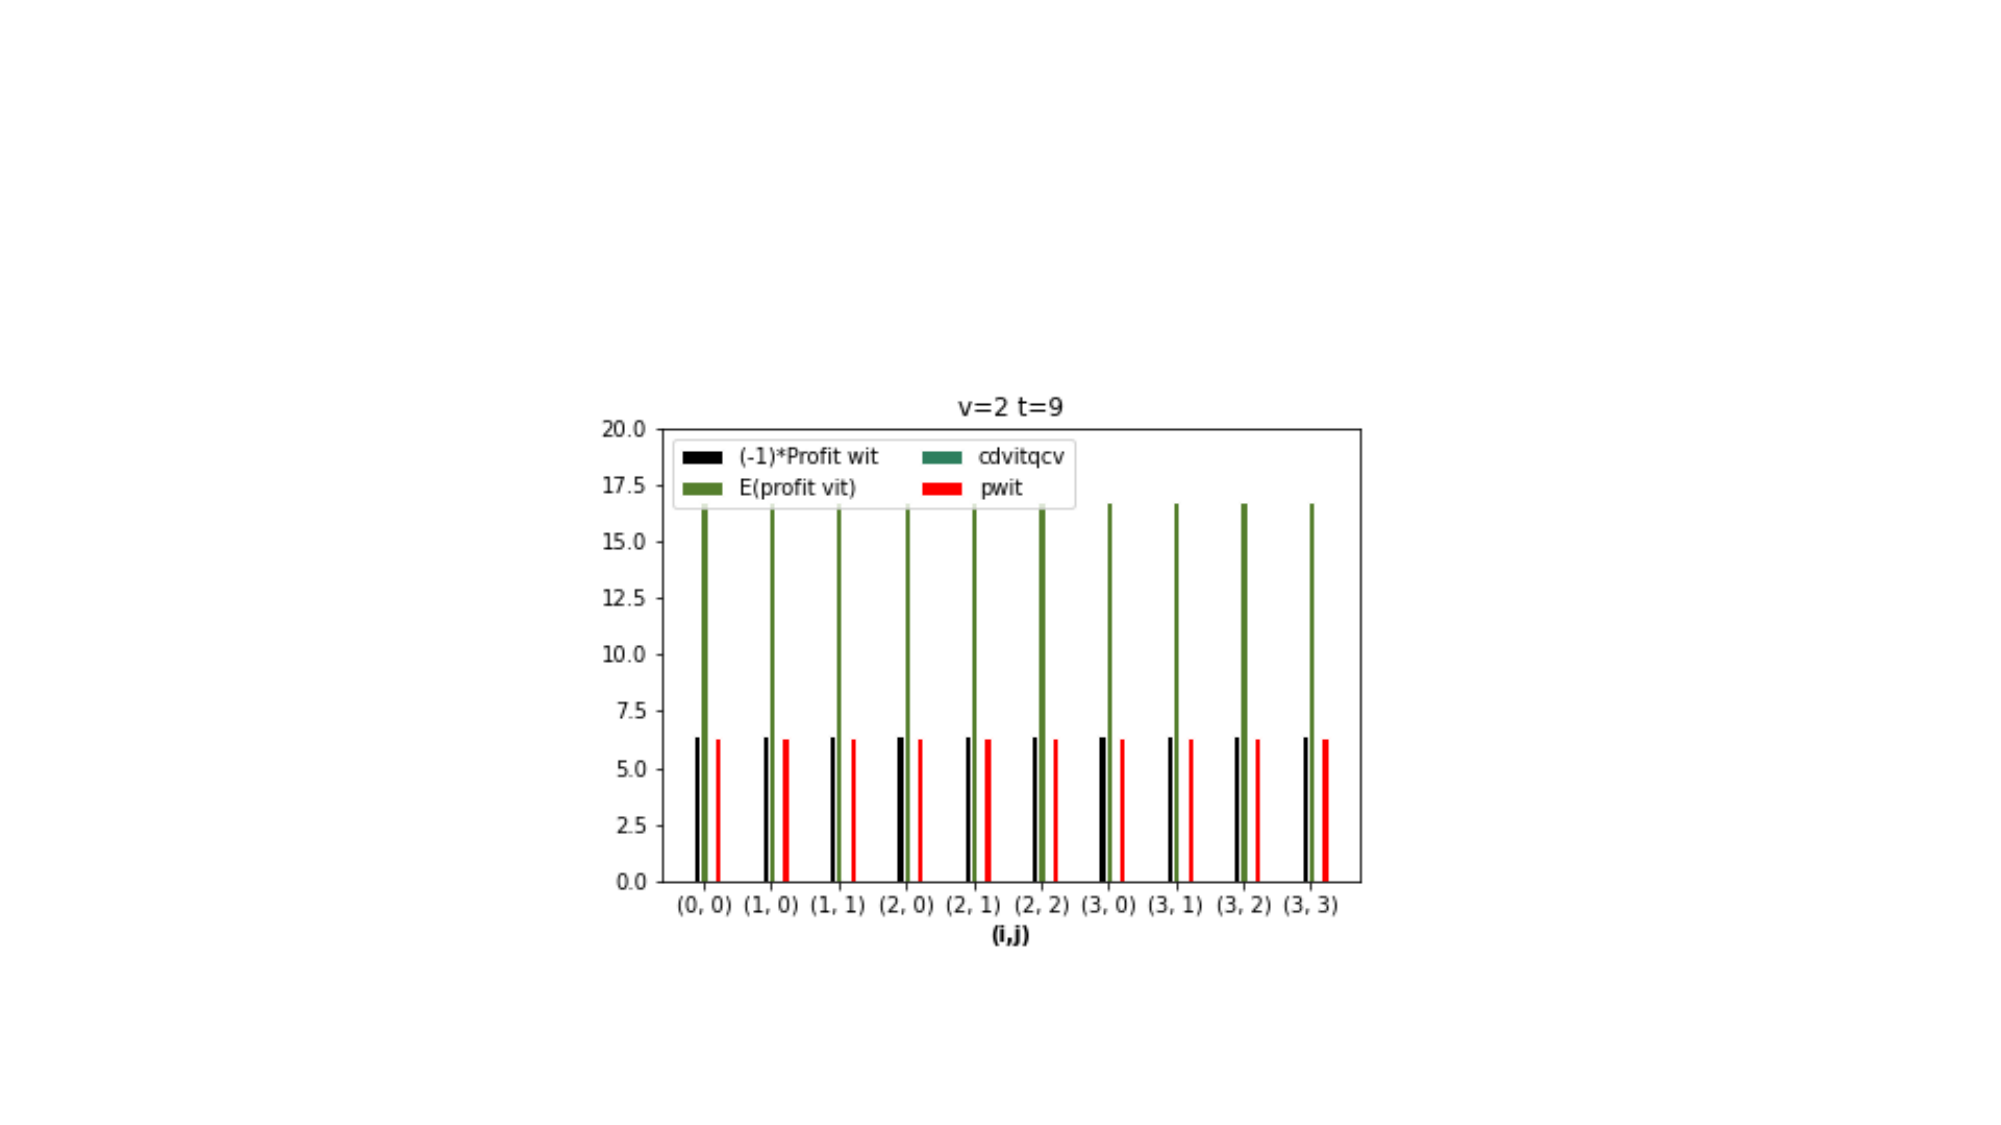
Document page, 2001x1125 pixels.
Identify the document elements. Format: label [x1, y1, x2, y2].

list [549, 356, 1450, 957]
